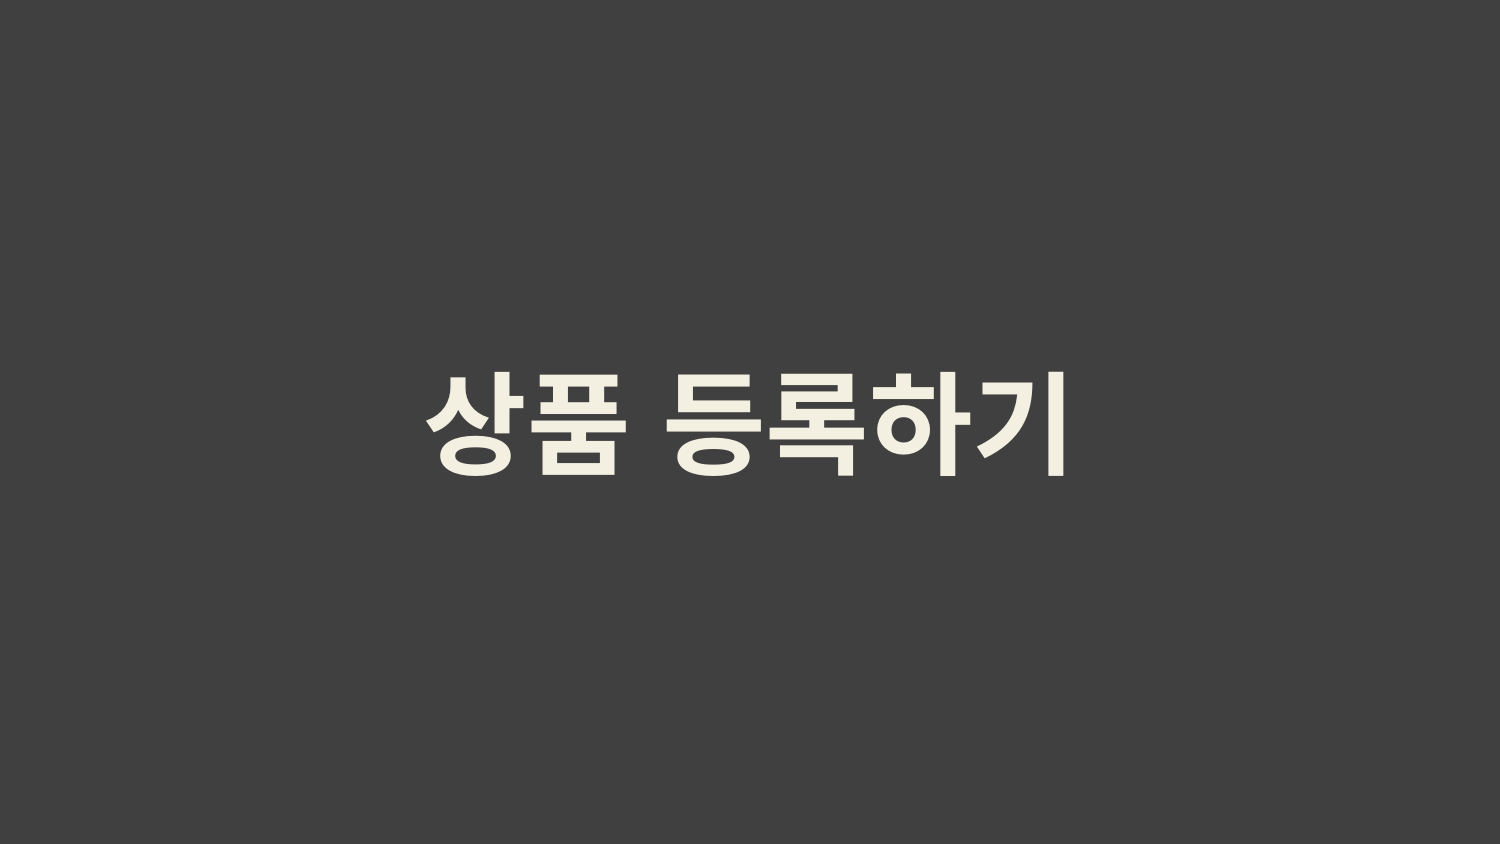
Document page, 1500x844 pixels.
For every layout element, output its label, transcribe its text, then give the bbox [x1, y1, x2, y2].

text_box 상품 등록하기 [408, 346, 1092, 497]
